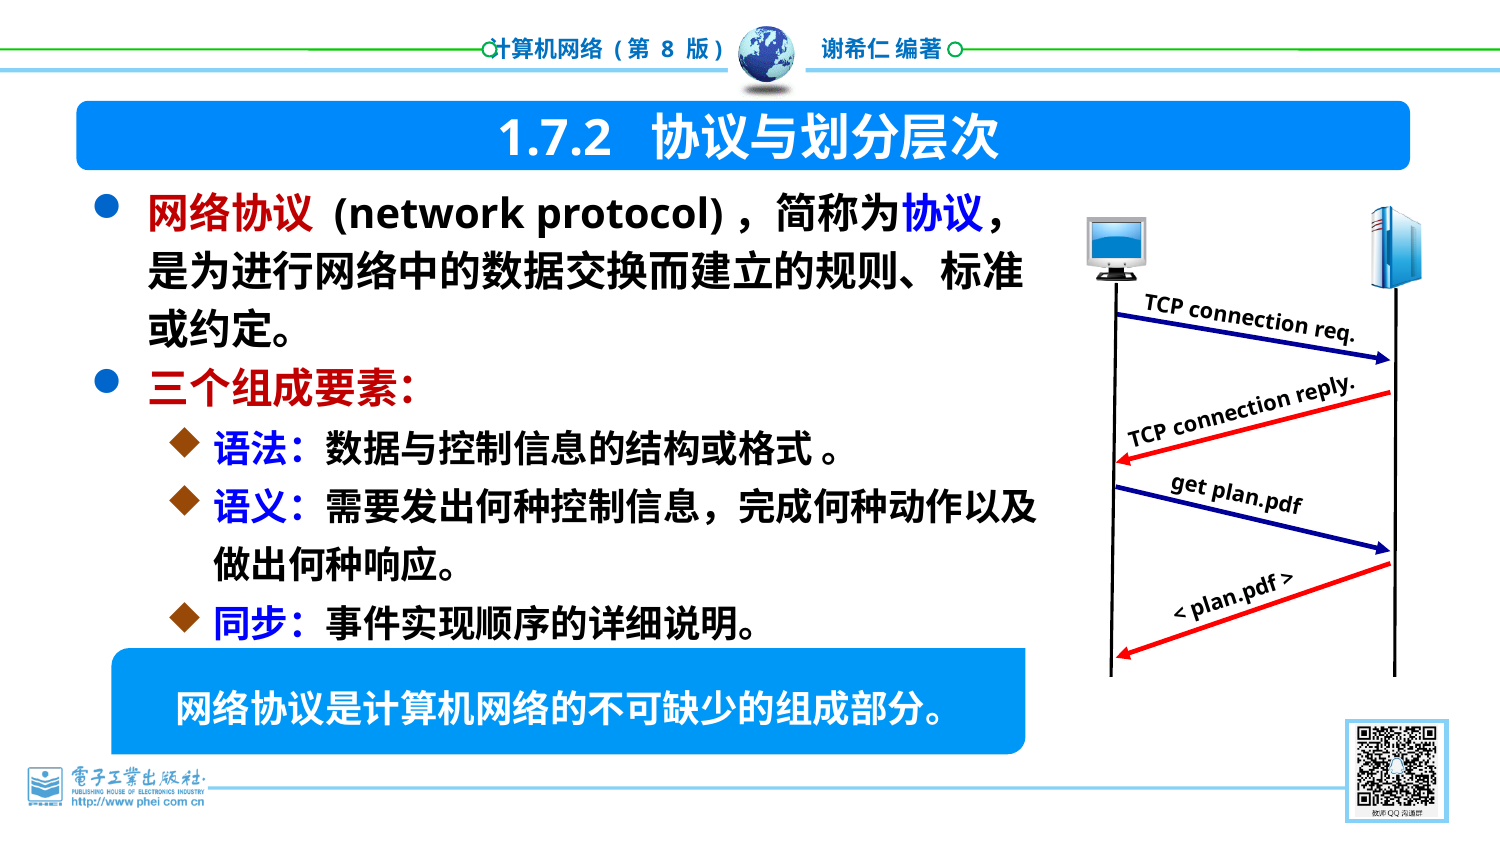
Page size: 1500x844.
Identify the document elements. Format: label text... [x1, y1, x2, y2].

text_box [1082, 205, 1423, 677]
picture [736, 24, 796, 100]
picture [23, 764, 208, 809]
list 网络协议 (network protocol)，简称为协议，是为进行网络中的数据交换而建立的规则、标准或约定。 三个组成要素： 语法：数据与控制信息的结构或格式 。 语义：需要发出何种控制信息，完成何种动作以及做出何种响应。 同步：事件实现顺序的详细说明。 [76, 170, 1061, 712]
picture [1355, 724, 1438, 817]
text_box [111, 647, 1026, 755]
list 1.7.2 协议与划分层次 [204, 105, 1293, 166]
